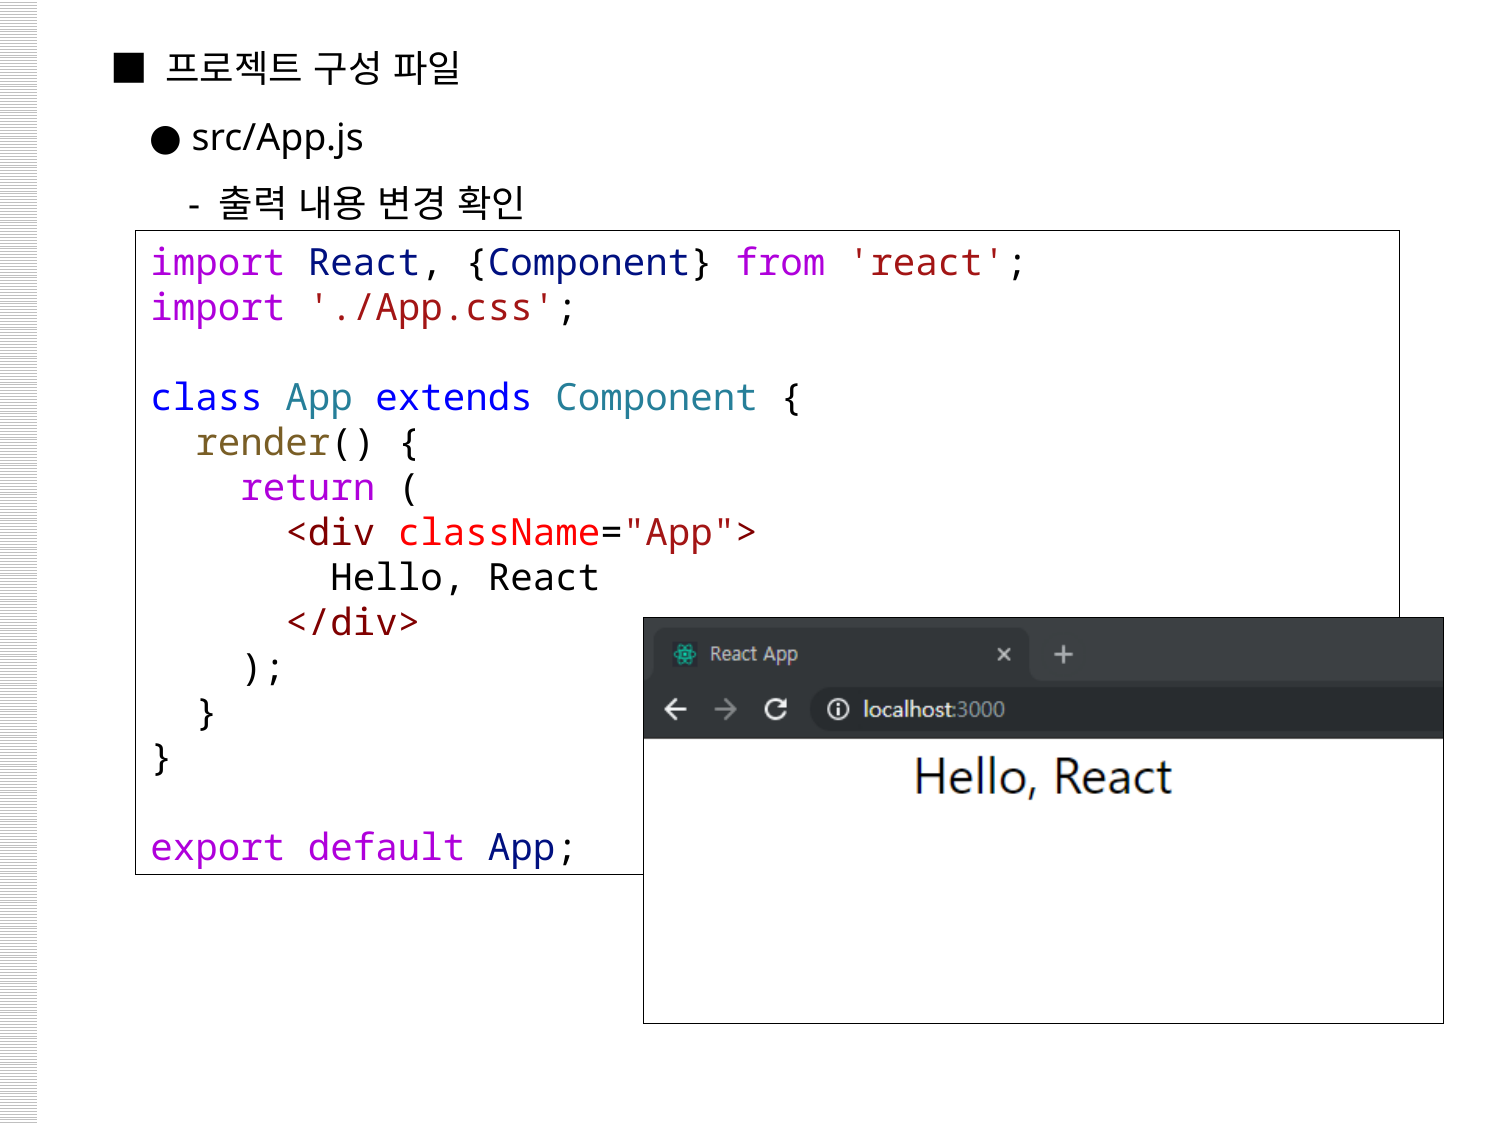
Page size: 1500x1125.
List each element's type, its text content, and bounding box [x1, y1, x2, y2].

text_box ■ 프로젝트 구성 파일 ● src/App.js - 출력 내용 변경 확인 [95, 15, 542, 233]
text_box import React, {Component} from 'react'; import './App.css'; class App extends Component { render() { return ( <div className="App"> Hello, React </div> ); } } export default App; [135, 230, 1400, 875]
picture [643, 617, 1444, 1024]
